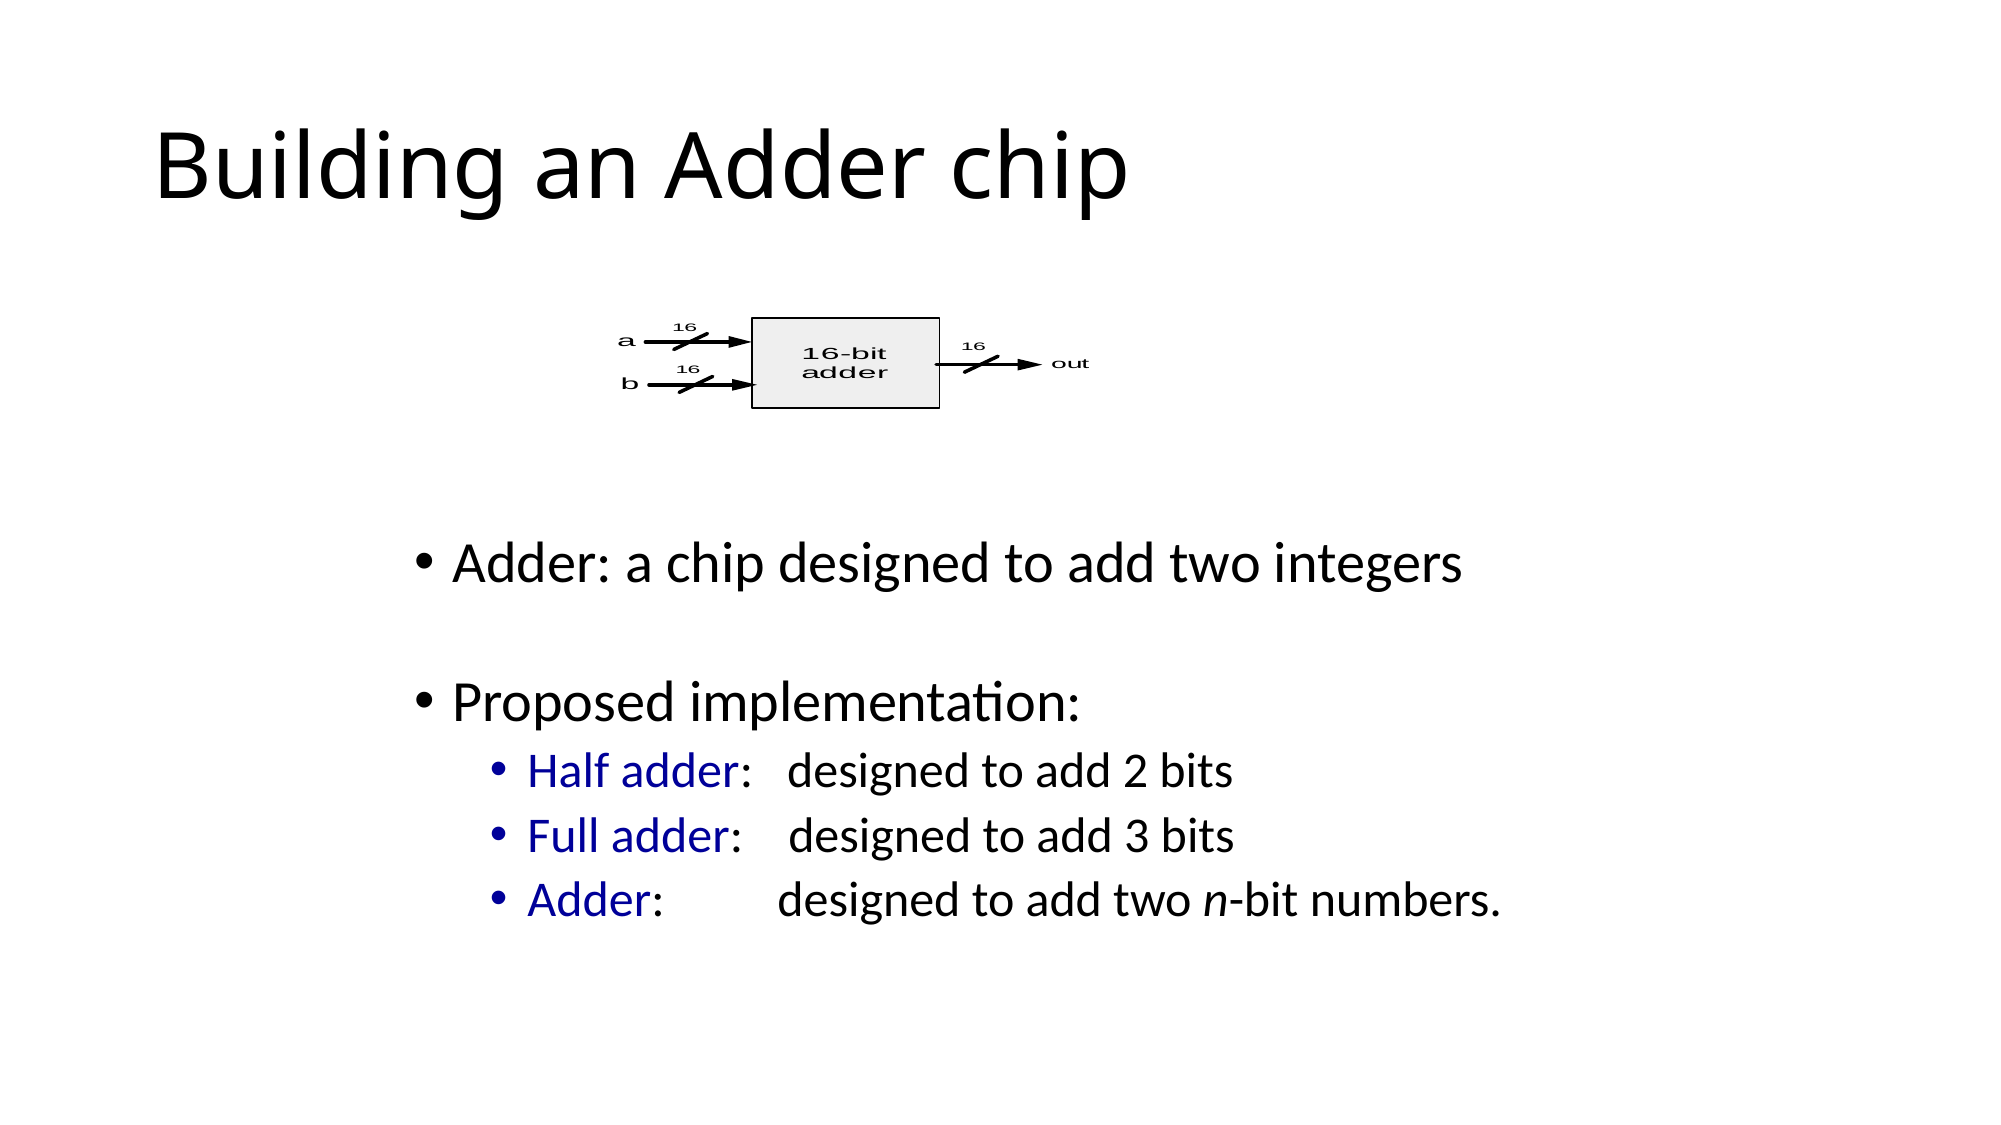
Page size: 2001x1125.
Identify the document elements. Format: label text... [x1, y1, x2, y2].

title Building an Adder chip [137, 59, 1863, 278]
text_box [588, 240, 1264, 562]
list Adder: a chip designed to add two integers Proposed implementation: Half adder: designed to add 2 bits Full adder: designed to add 3 bits Adder: designed to add two n-bit numbers. [399, 525, 1550, 1013]
